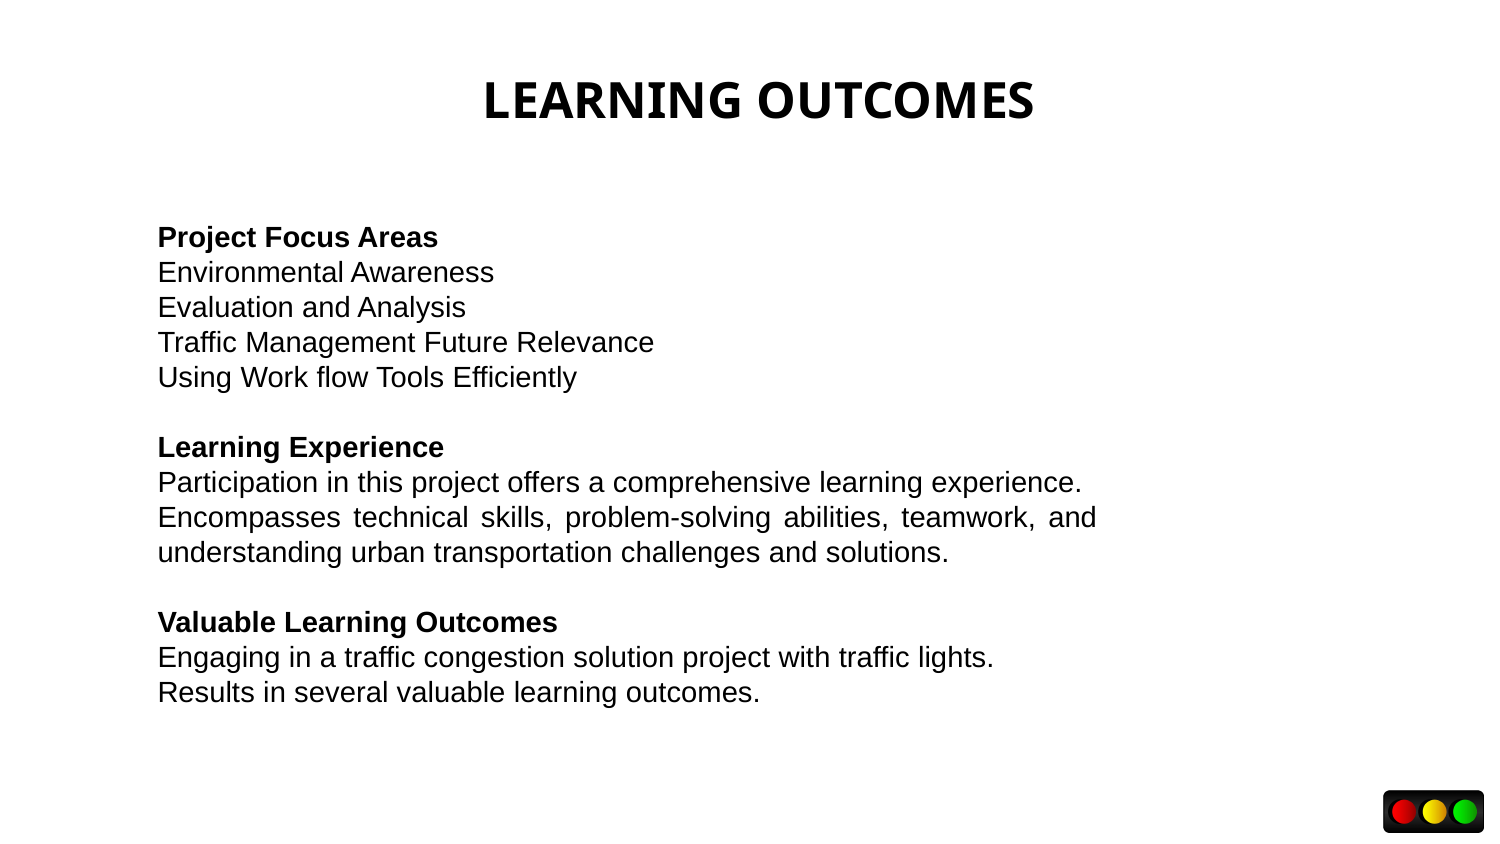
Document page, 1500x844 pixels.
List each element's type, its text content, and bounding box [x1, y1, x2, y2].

title LEARNING OUTCOMES [253, 60, 1266, 145]
text_box Project Focus Areas Environmental Awareness Evaluation and Analysis Traffic Management Future Relevance Using Work flow Tools Efficiently Learning Experience Participation in this project offers a comprehensive learning experience. Encompasses technical skills, problem-solving abilities, teamwork, and understanding urban transportation challenges and solutions. Valuable Learning Outcomes Engaging in a traffic congestion solution project with traffic lights. Results in several valuable learning outcomes. [142, 181, 1114, 716]
picture [1384, 761, 1484, 844]
